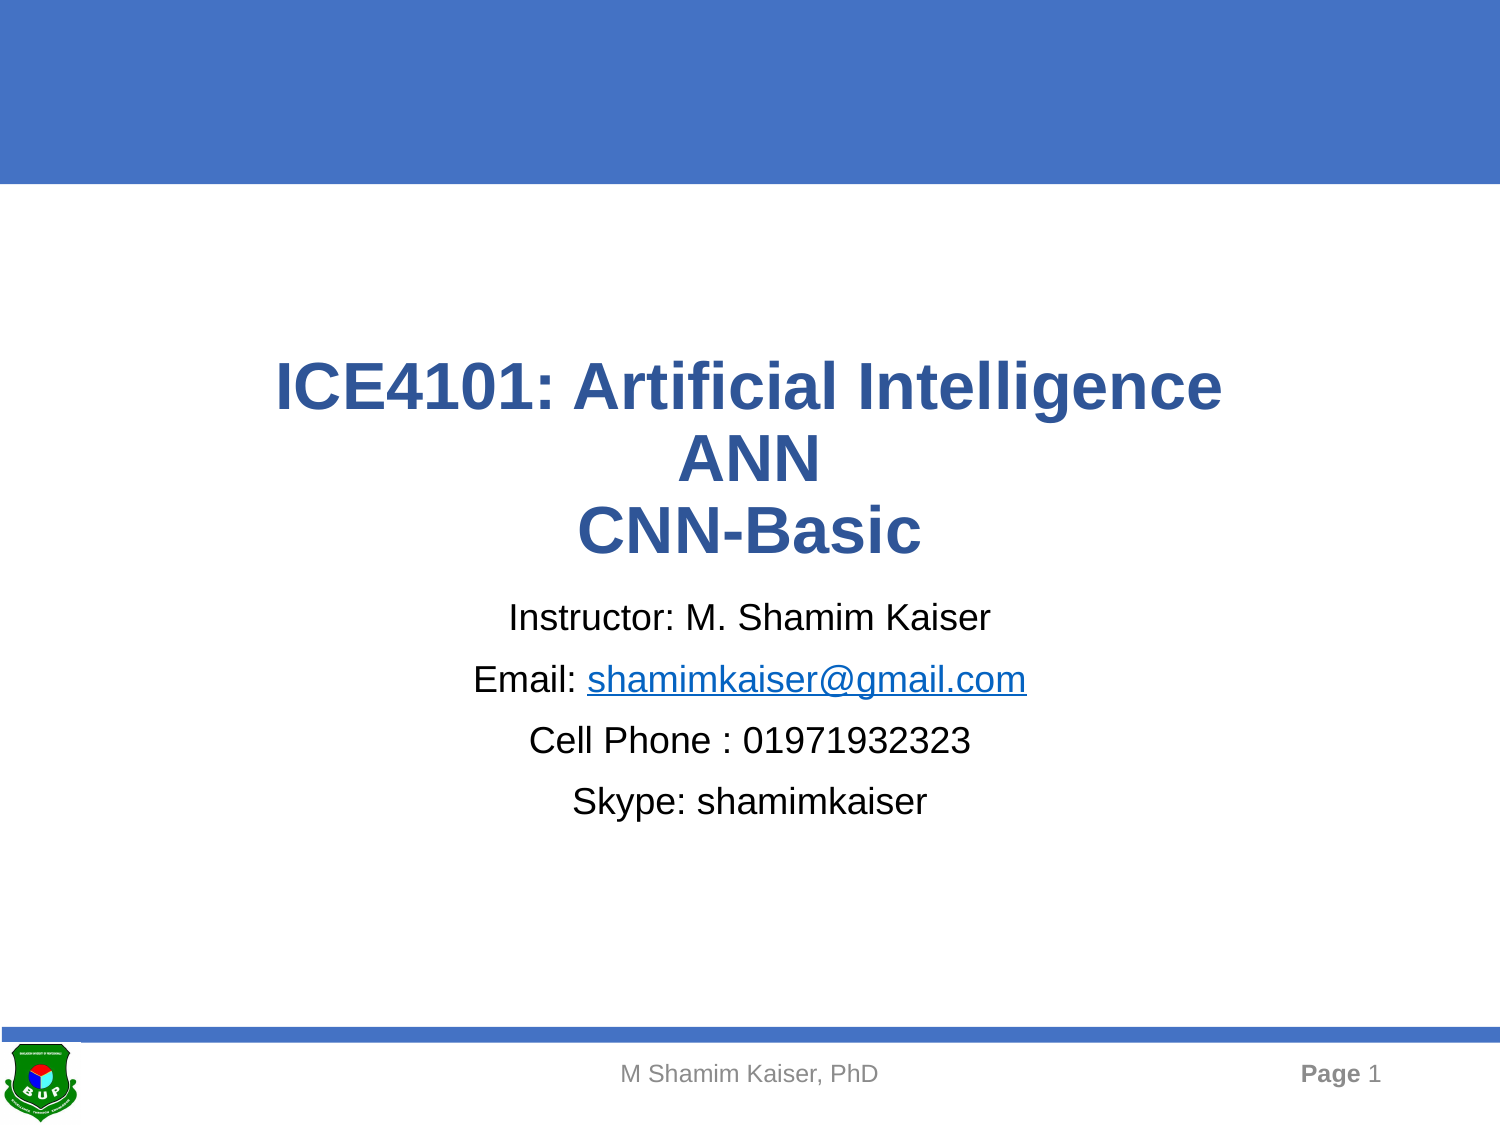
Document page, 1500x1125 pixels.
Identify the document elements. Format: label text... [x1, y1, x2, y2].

footer M Shamim Kaiser, PhD [496, 1042, 1004, 1103]
title ICE4101: Artificial Intelligence ANN CNN-Basic [112, 184, 1388, 576]
picture [0, 1042, 81, 1125]
slide_number 1 [1059, 1042, 1397, 1103]
subtitle Instructor: M. Shamim Kaiser Email: shamimkaiser@gmail.com Cell Phone : 01971932323 Skype: shamimkaiser [187, 590, 1313, 863]
